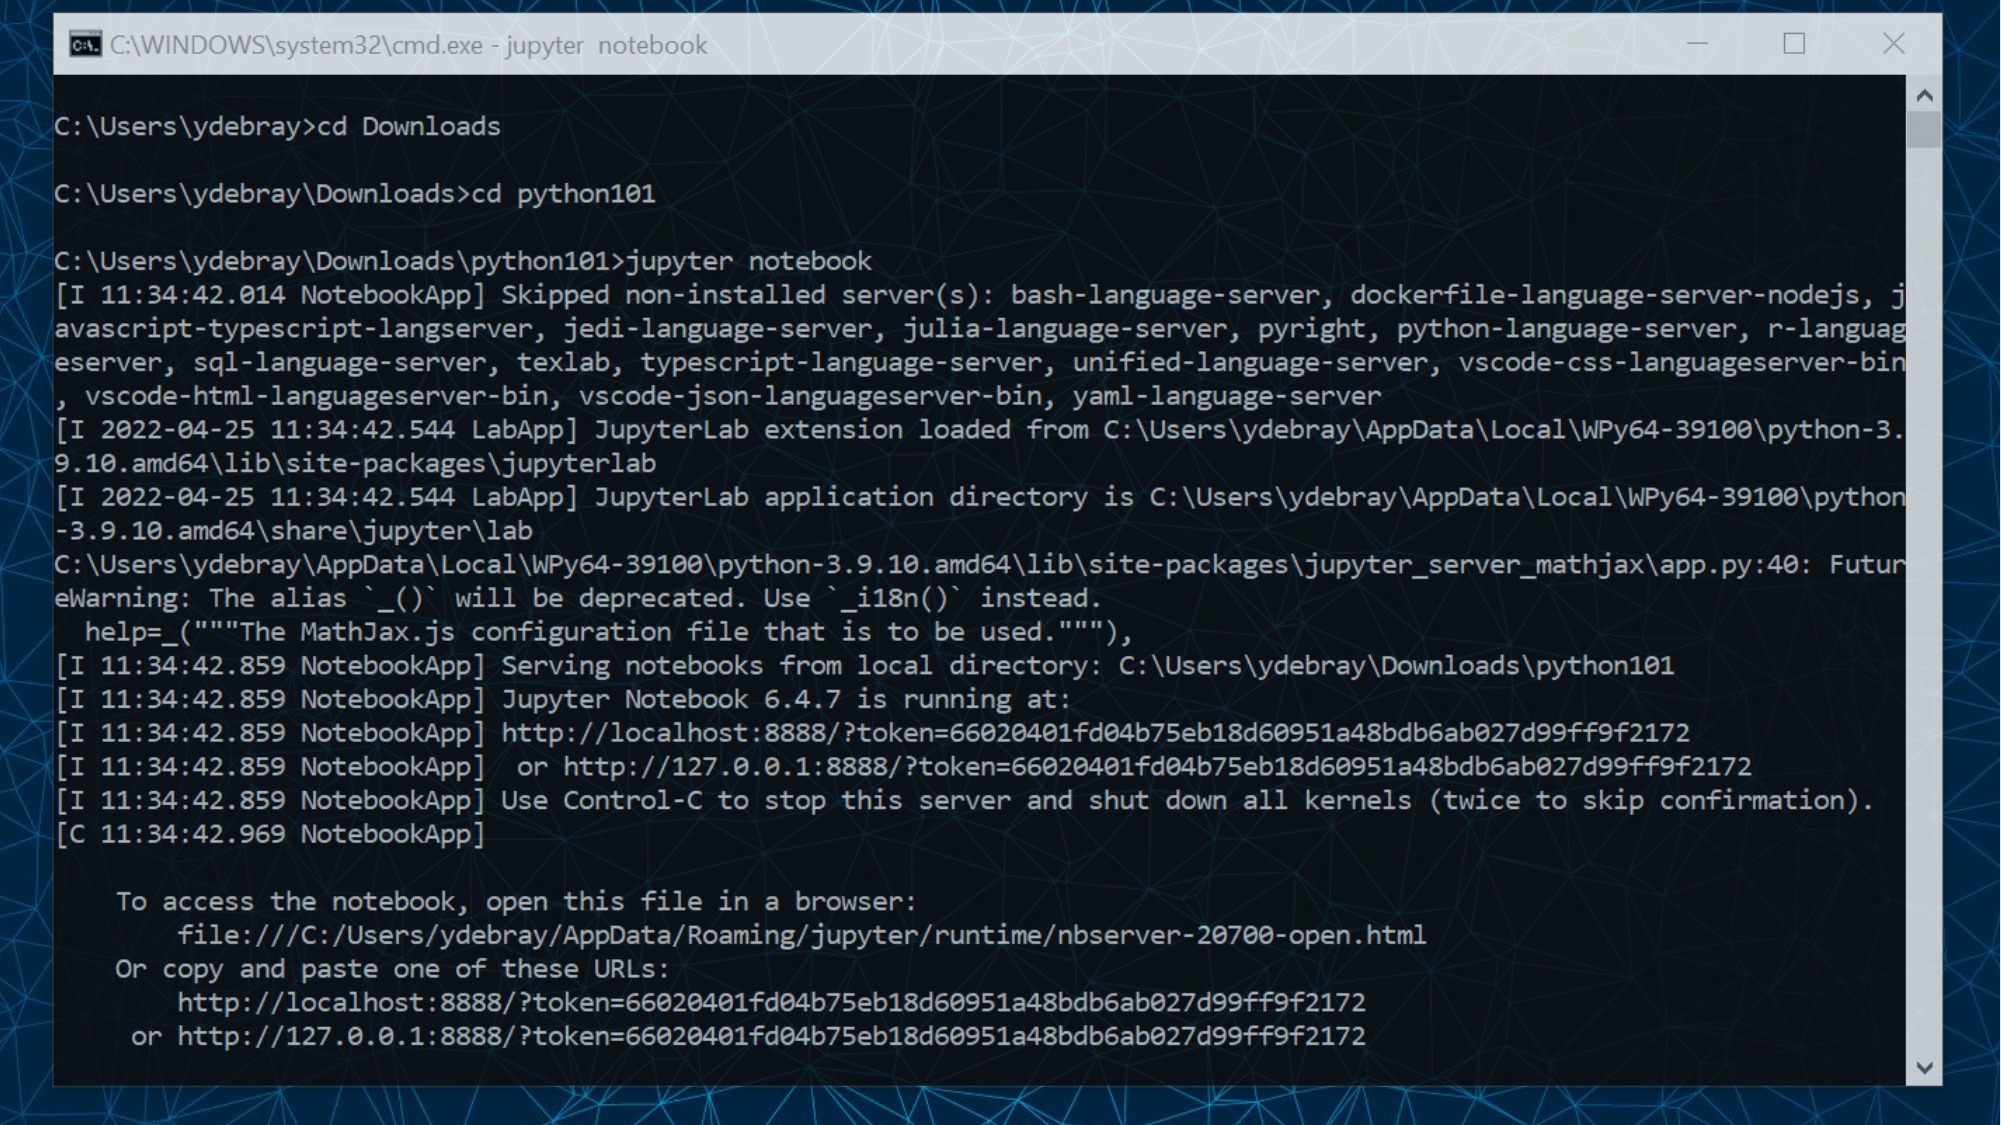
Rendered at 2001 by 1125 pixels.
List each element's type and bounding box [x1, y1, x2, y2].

list [0, 0, 2000, 1125]
